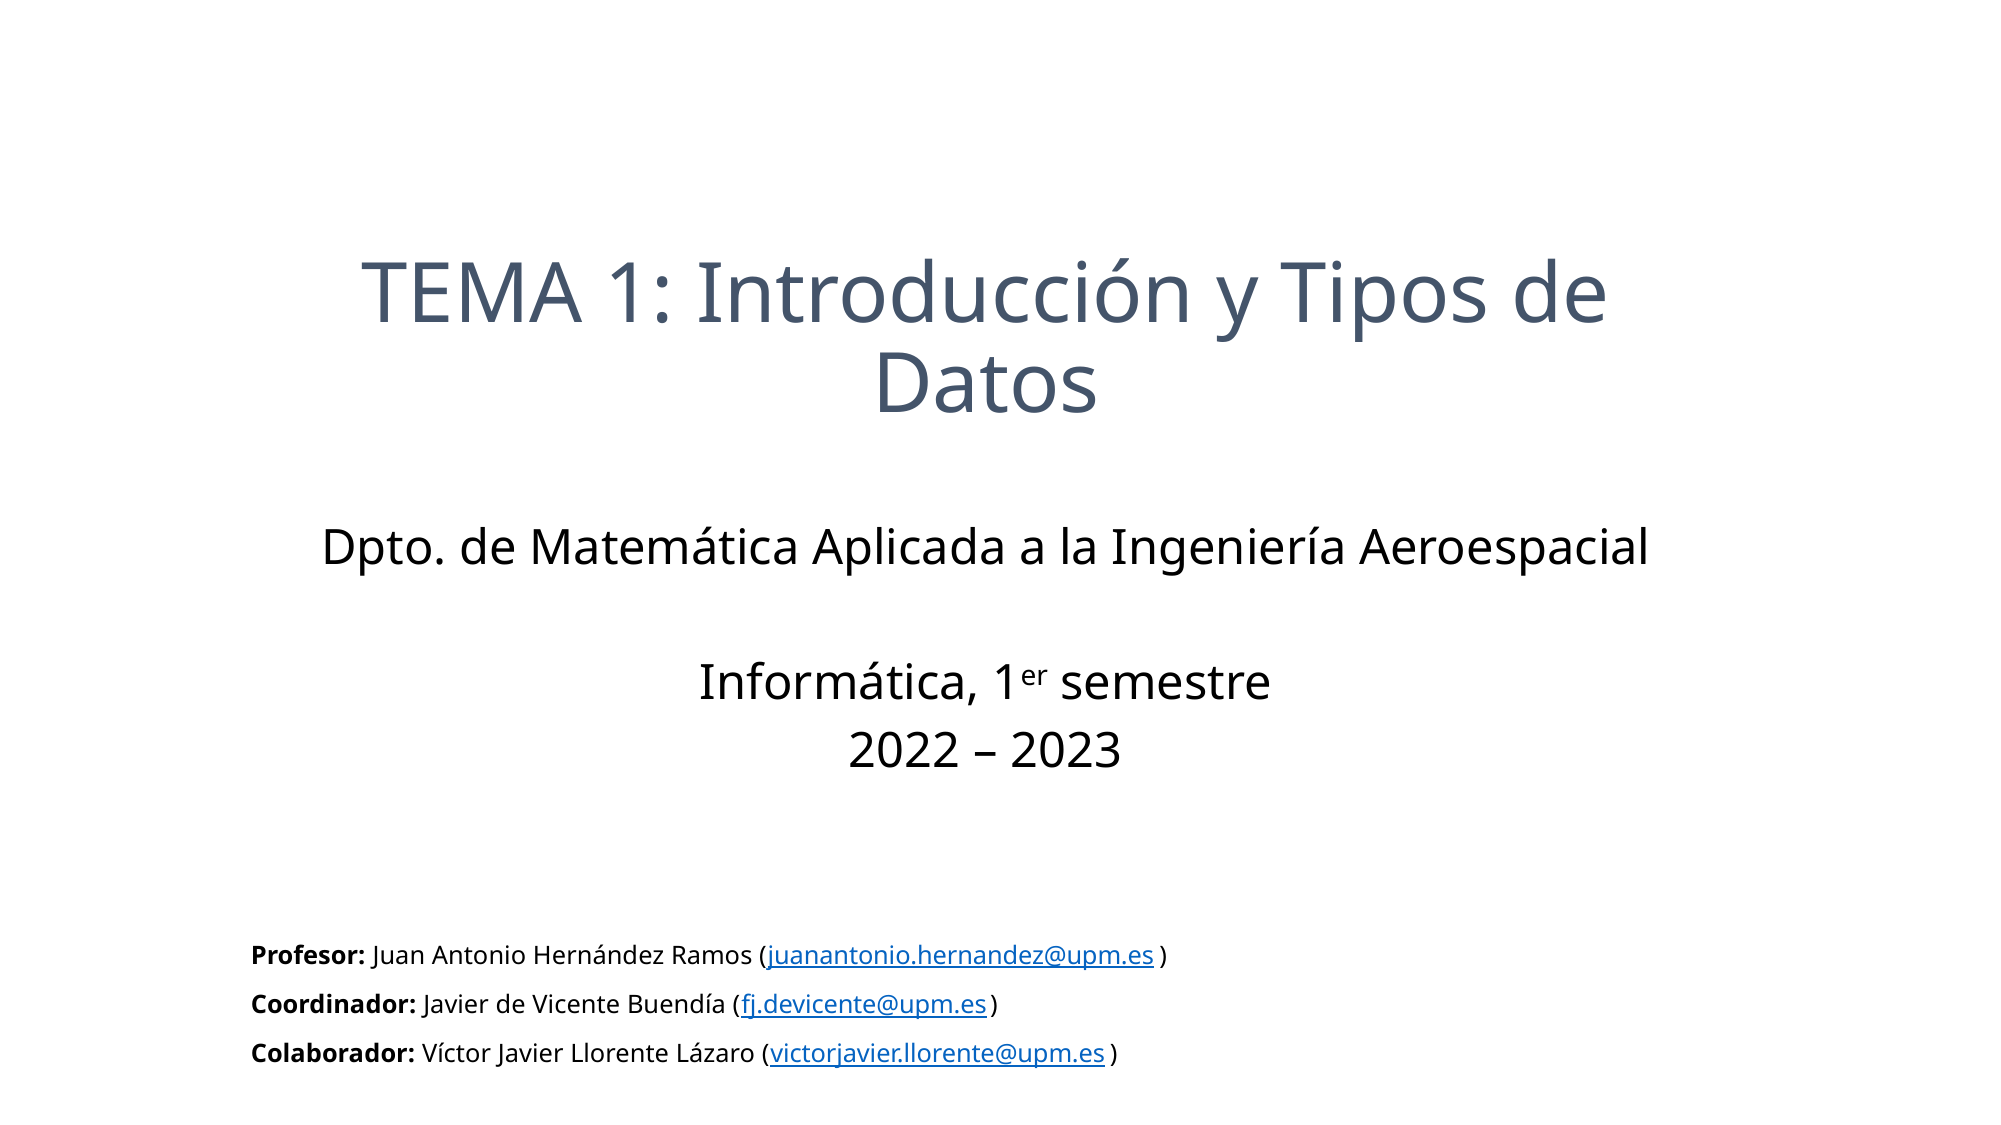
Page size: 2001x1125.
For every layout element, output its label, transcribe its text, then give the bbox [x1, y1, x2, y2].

text_box Dpto. de Matemática Aplicada a la Ingeniería Aeroespacial Informática, 1er semestre 2022 – 2023 [235, 515, 1736, 787]
text_box Profesor: Juan Antonio Hernández Ramos (juanantonio.hernandez@upm.es) Coordinador: Javier de Vicente Buendía (fj.devicente@upm.es) Colaborador: Víctor Javier Llorente Lázaro (victorjavier.llorente@upm.es) [235, 931, 1204, 1098]
subtitle TEMA 1: Introducción y Tipos de Datos [235, 243, 1736, 515]
